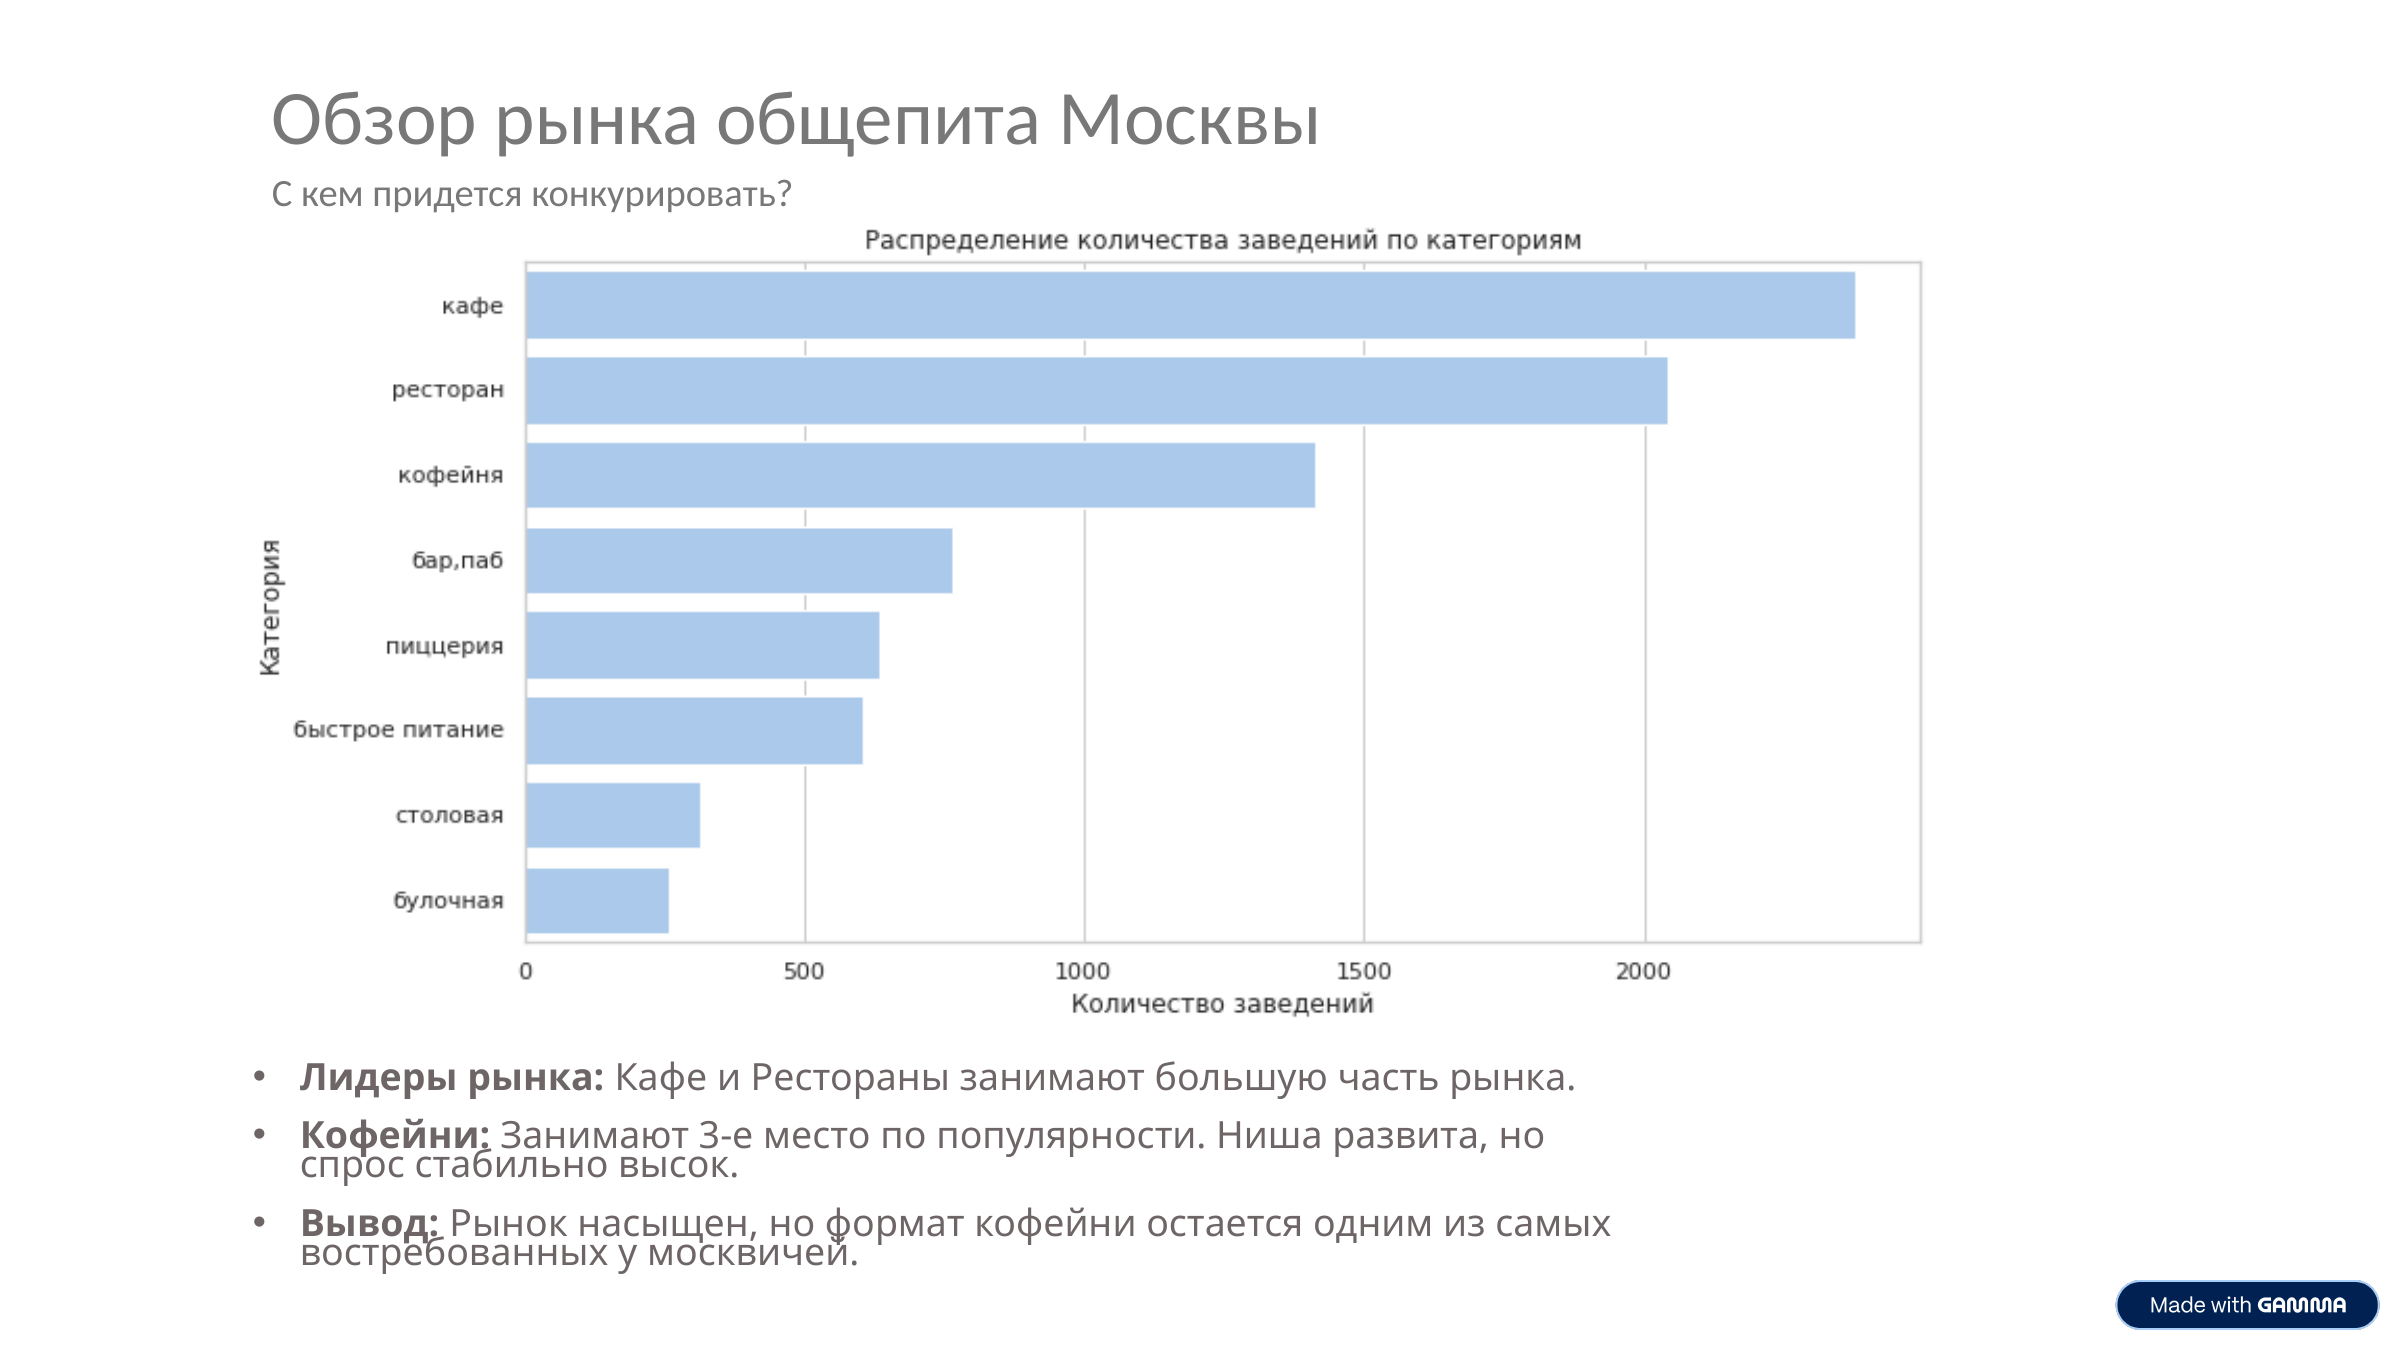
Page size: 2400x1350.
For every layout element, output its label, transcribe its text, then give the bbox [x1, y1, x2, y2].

picture [244, 214, 1935, 1034]
text_box Лидеры рынка: Кафе и Рестораны занимают большую часть рынка. Кофейни: Занимают 3-е место по популярности. Ниша развита, но спрос стабильно высок. Вывод: Рынок насыщен, но формат кофейни остается одним из самых востребованных у москвичей. [252, 1068, 1621, 1287]
text_box С кем придется конкурировать? [271, 166, 876, 214]
picture [2106, 1271, 2389, 1339]
text_box Обзор рынка общепита Москвы [271, 63, 1488, 161]
